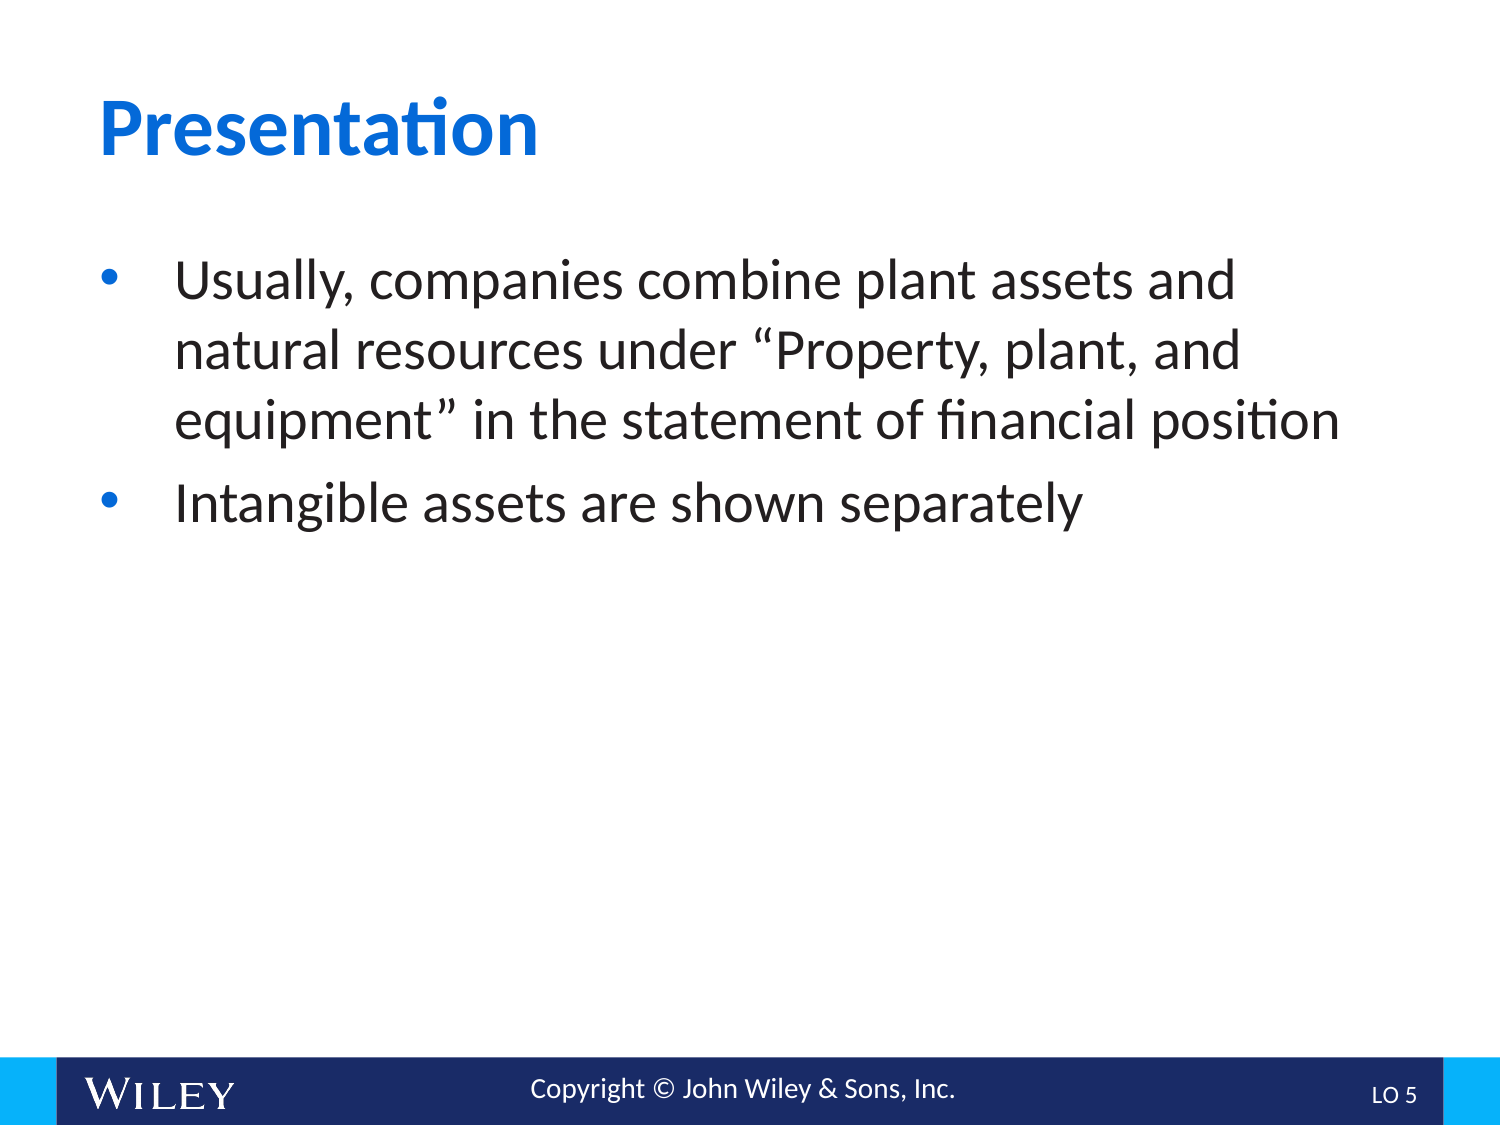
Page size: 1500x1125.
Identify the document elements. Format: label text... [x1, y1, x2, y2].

list Usually, companies combine plant assets and natural resources under “Property, plant, and equipment” in the statement of financial position Intangible assets are shown separately [84, 233, 1416, 1048]
title Presentation [84, 75, 1416, 215]
list L O 5 [1309, 1065, 1433, 1125]
